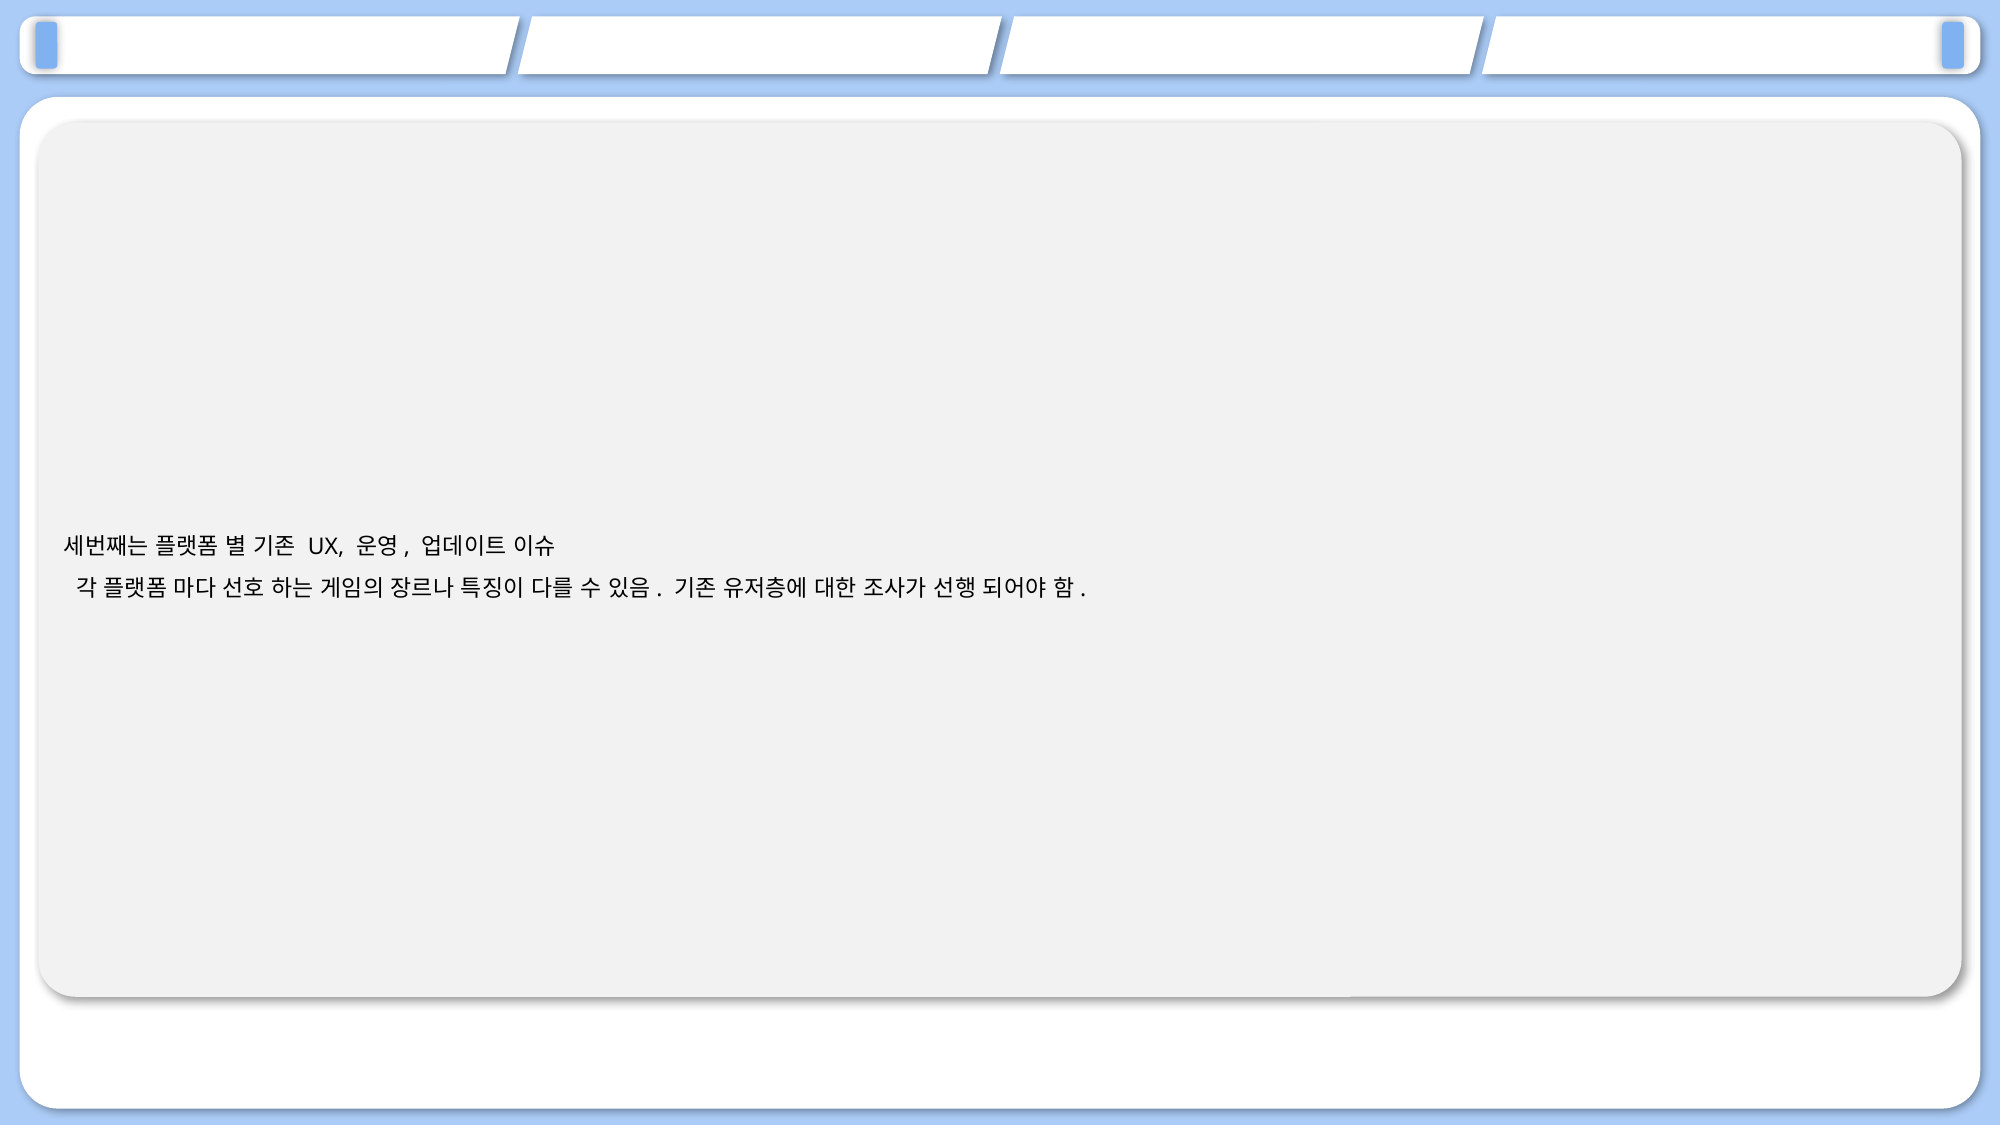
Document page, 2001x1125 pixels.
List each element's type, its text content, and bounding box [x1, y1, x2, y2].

text_box 세번째는 플랫폼 별 기존 UX, 운영, 업데이트 이슈 각 플랫폼 마다 선호 하는 게임의 장르나 특징이 다를 수 있음. 기존 유저층에 대한 조사가 선행 되어야 함. [37, 121, 1963, 998]
